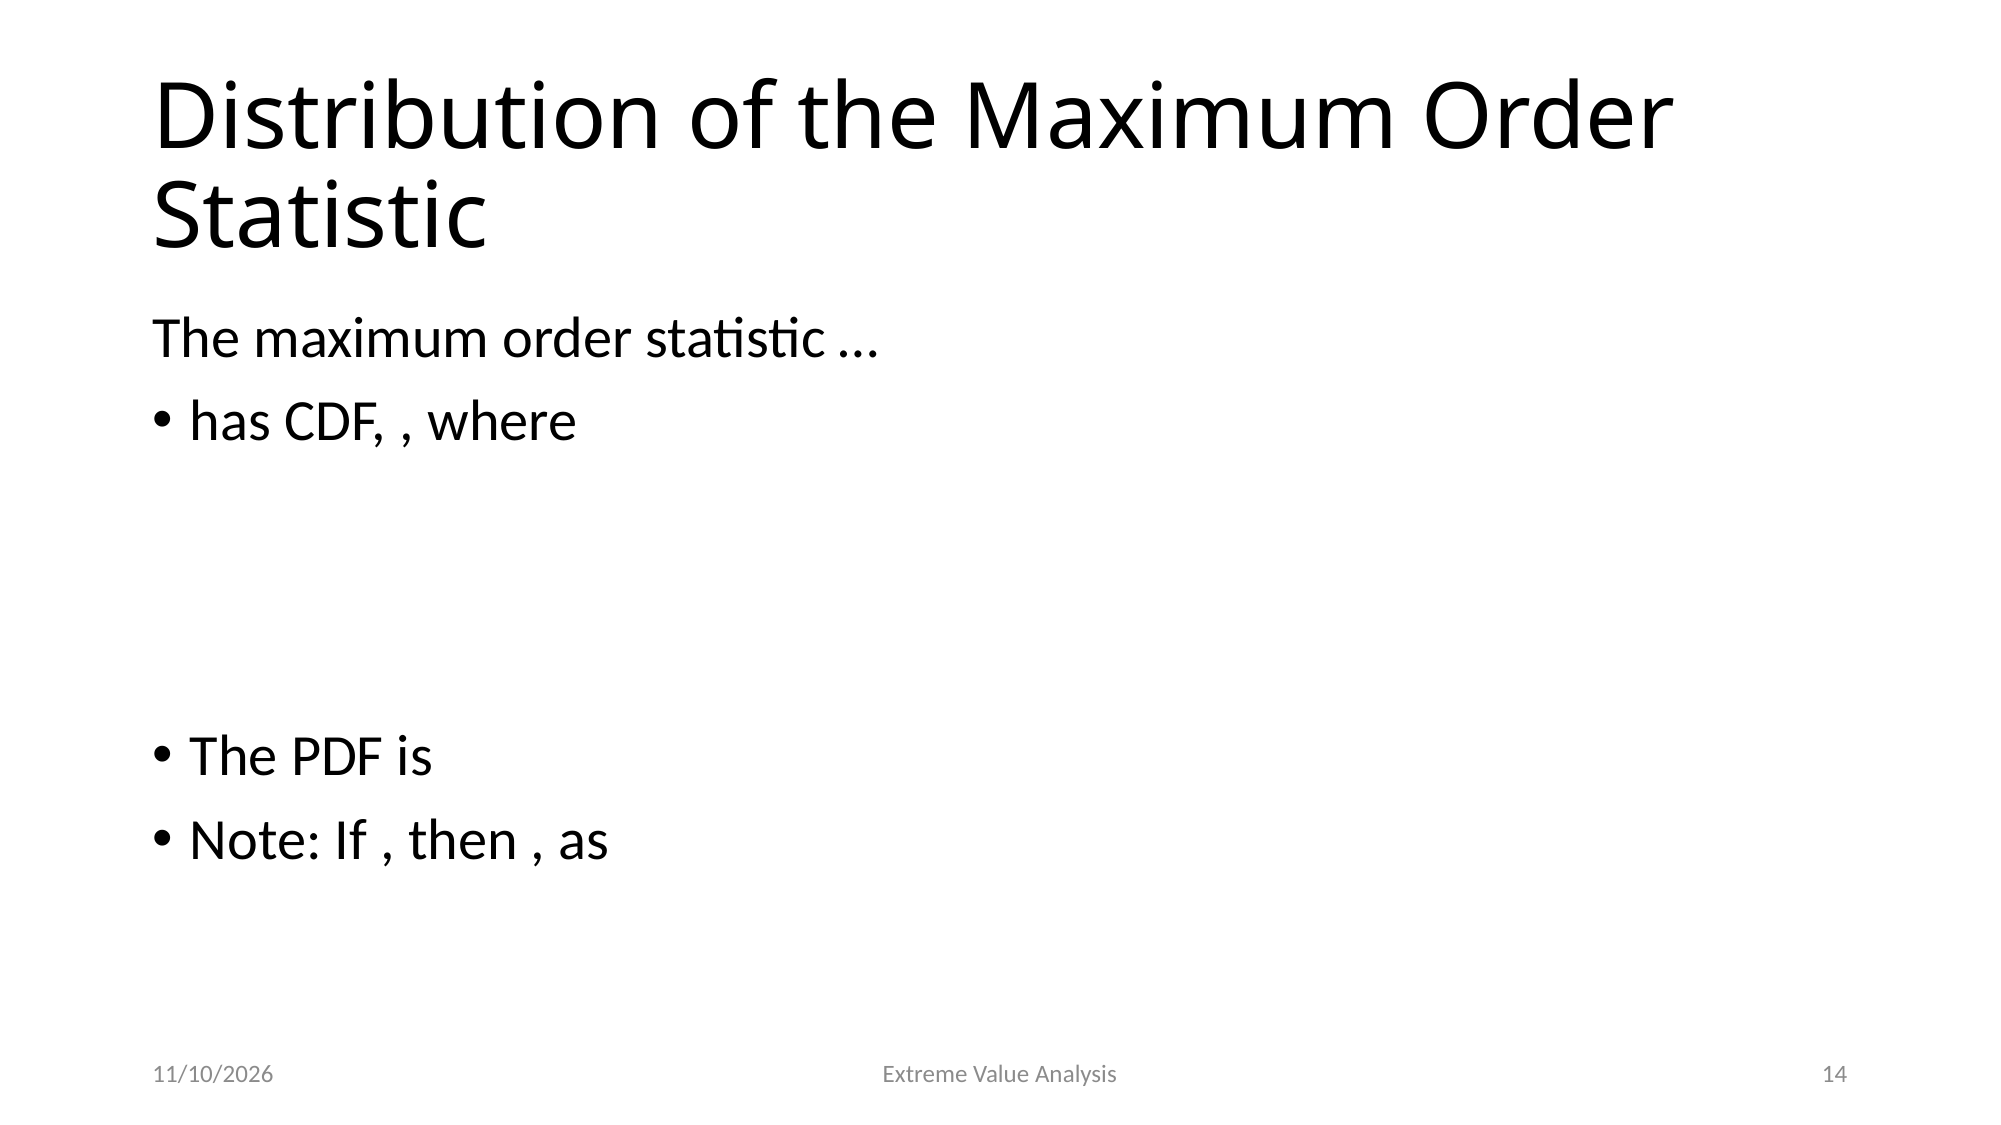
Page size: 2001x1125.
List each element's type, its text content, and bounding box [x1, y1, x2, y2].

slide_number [137, 1042, 588, 1103]
footer Extreme Value Analysis [662, 1042, 1338, 1103]
slide_number 14 [1412, 1042, 1863, 1103]
title Distribution of the Maximum Order Statistic [137, 59, 1863, 278]
